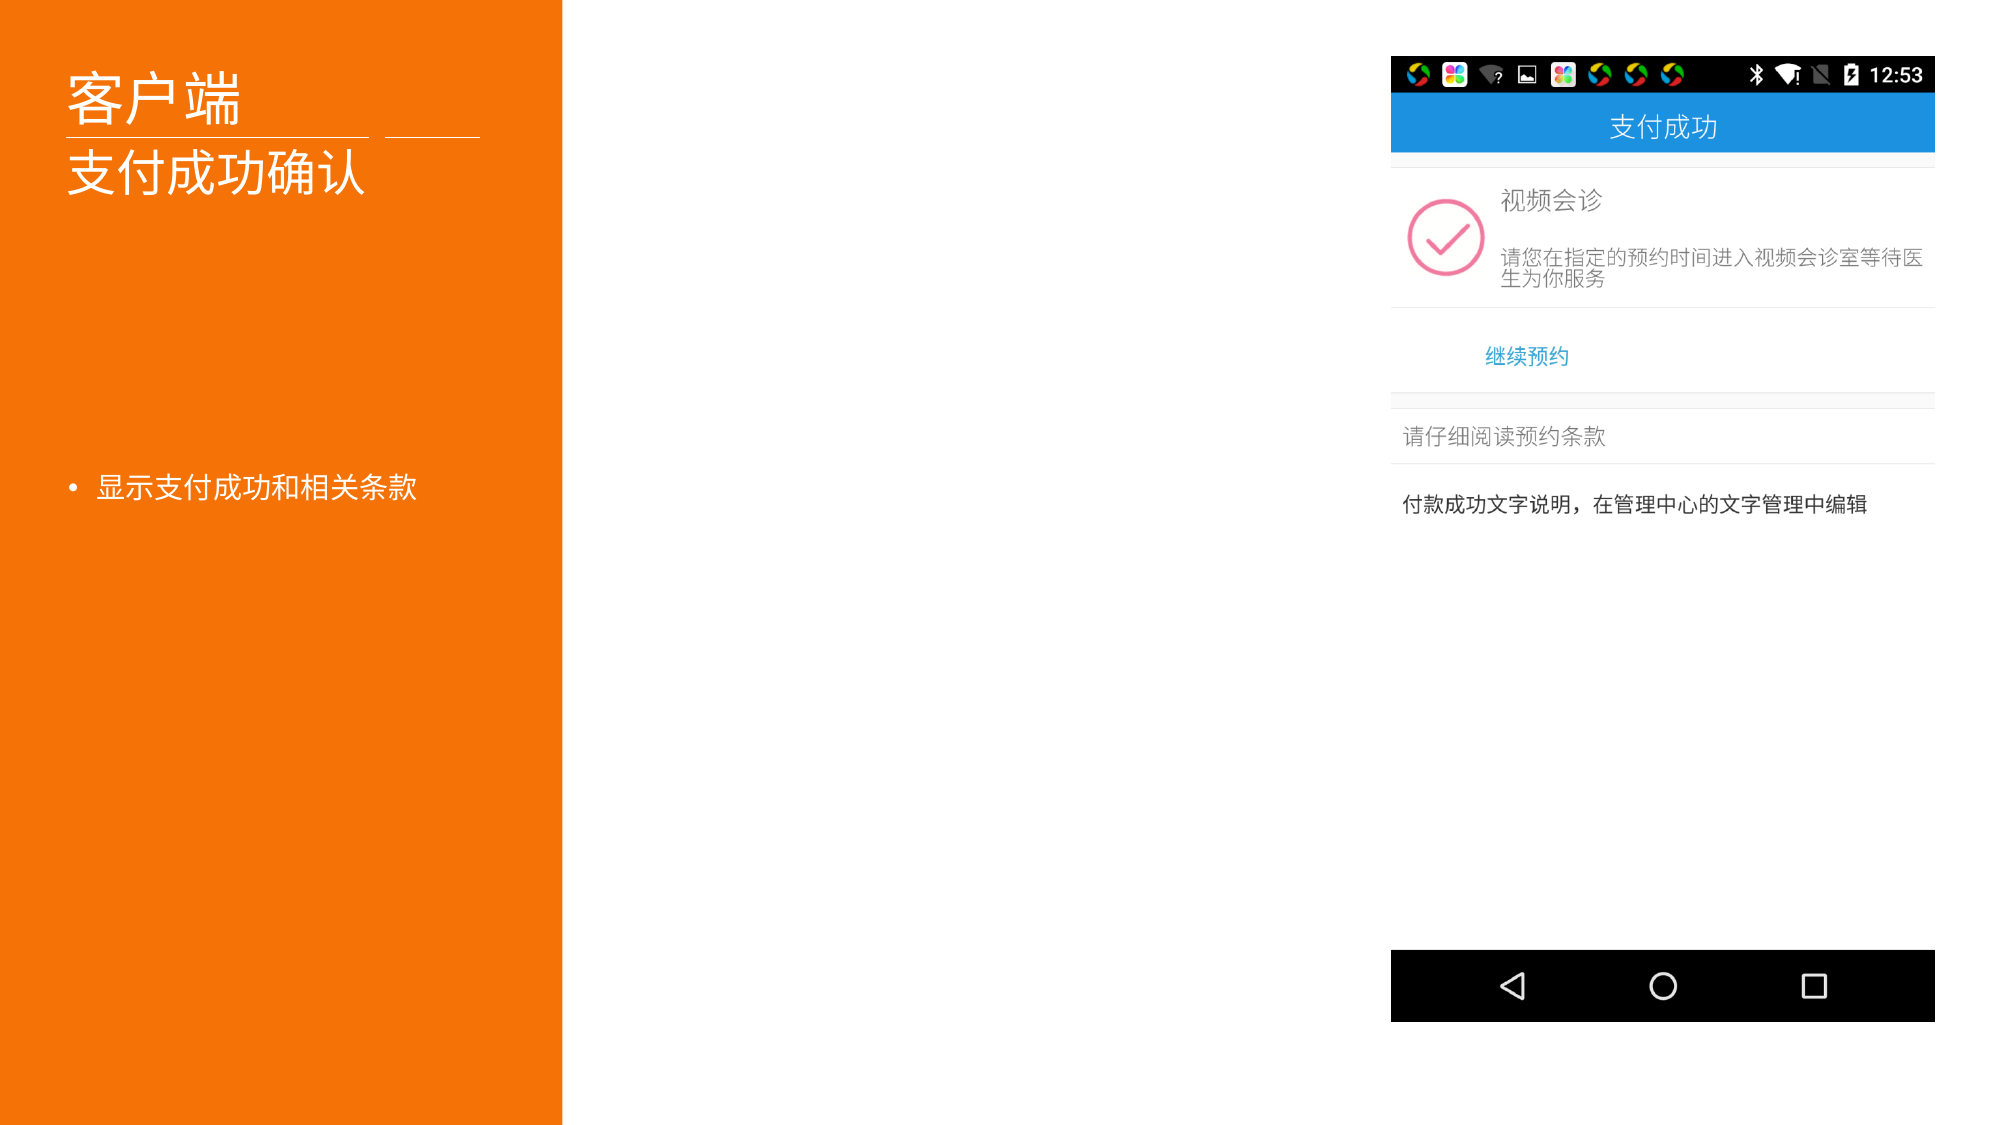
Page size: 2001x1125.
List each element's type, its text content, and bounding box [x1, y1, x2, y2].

text_box 显示支付成功和相关条款 [53, 451, 481, 512]
list 客户端 [52, 62, 559, 138]
picture [1391, 56, 1935, 1022]
list 支付成功确认 [52, 141, 559, 217]
